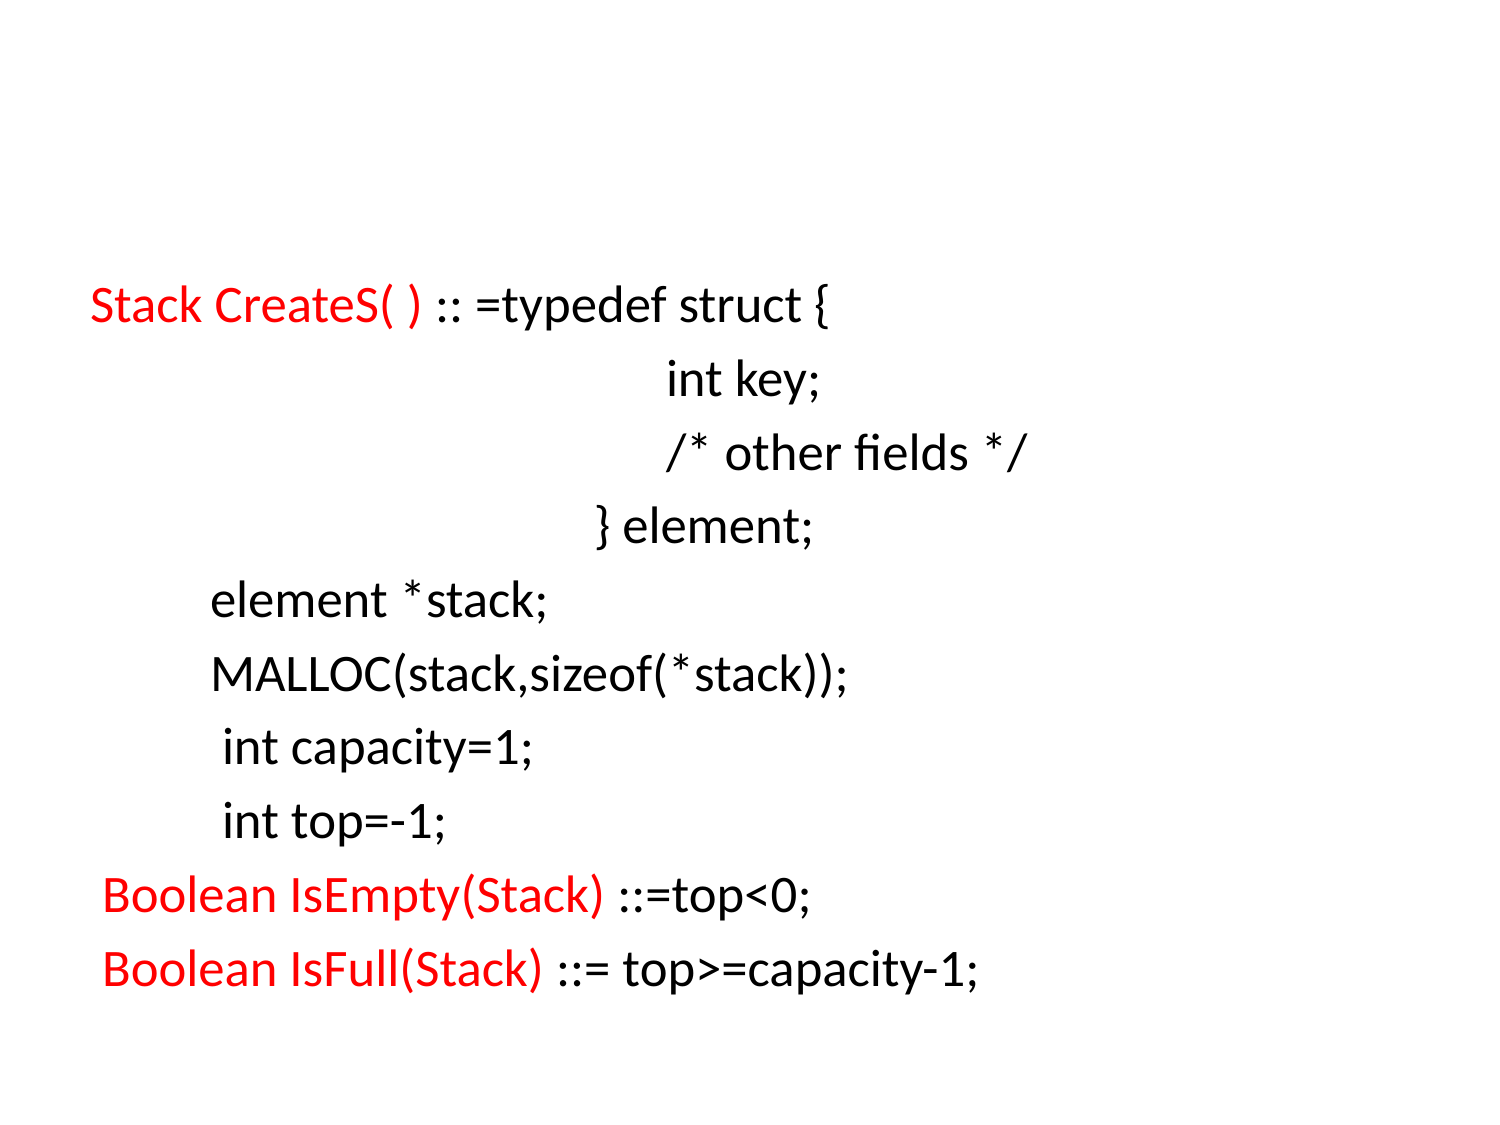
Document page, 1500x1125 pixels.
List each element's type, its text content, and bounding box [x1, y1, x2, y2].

list Stack CreateS( ) :: =typedef struct { int key; /* other fields */ } element; element *stack; MALLOC(stack,sizeof(*stack)); int capacity=1; int top=-1; Boolean IsEmpty(Stack) ::=top<0; Boolean IsFull(Stack) ::= top>=capacity-1; [75, 262, 1425, 1005]
